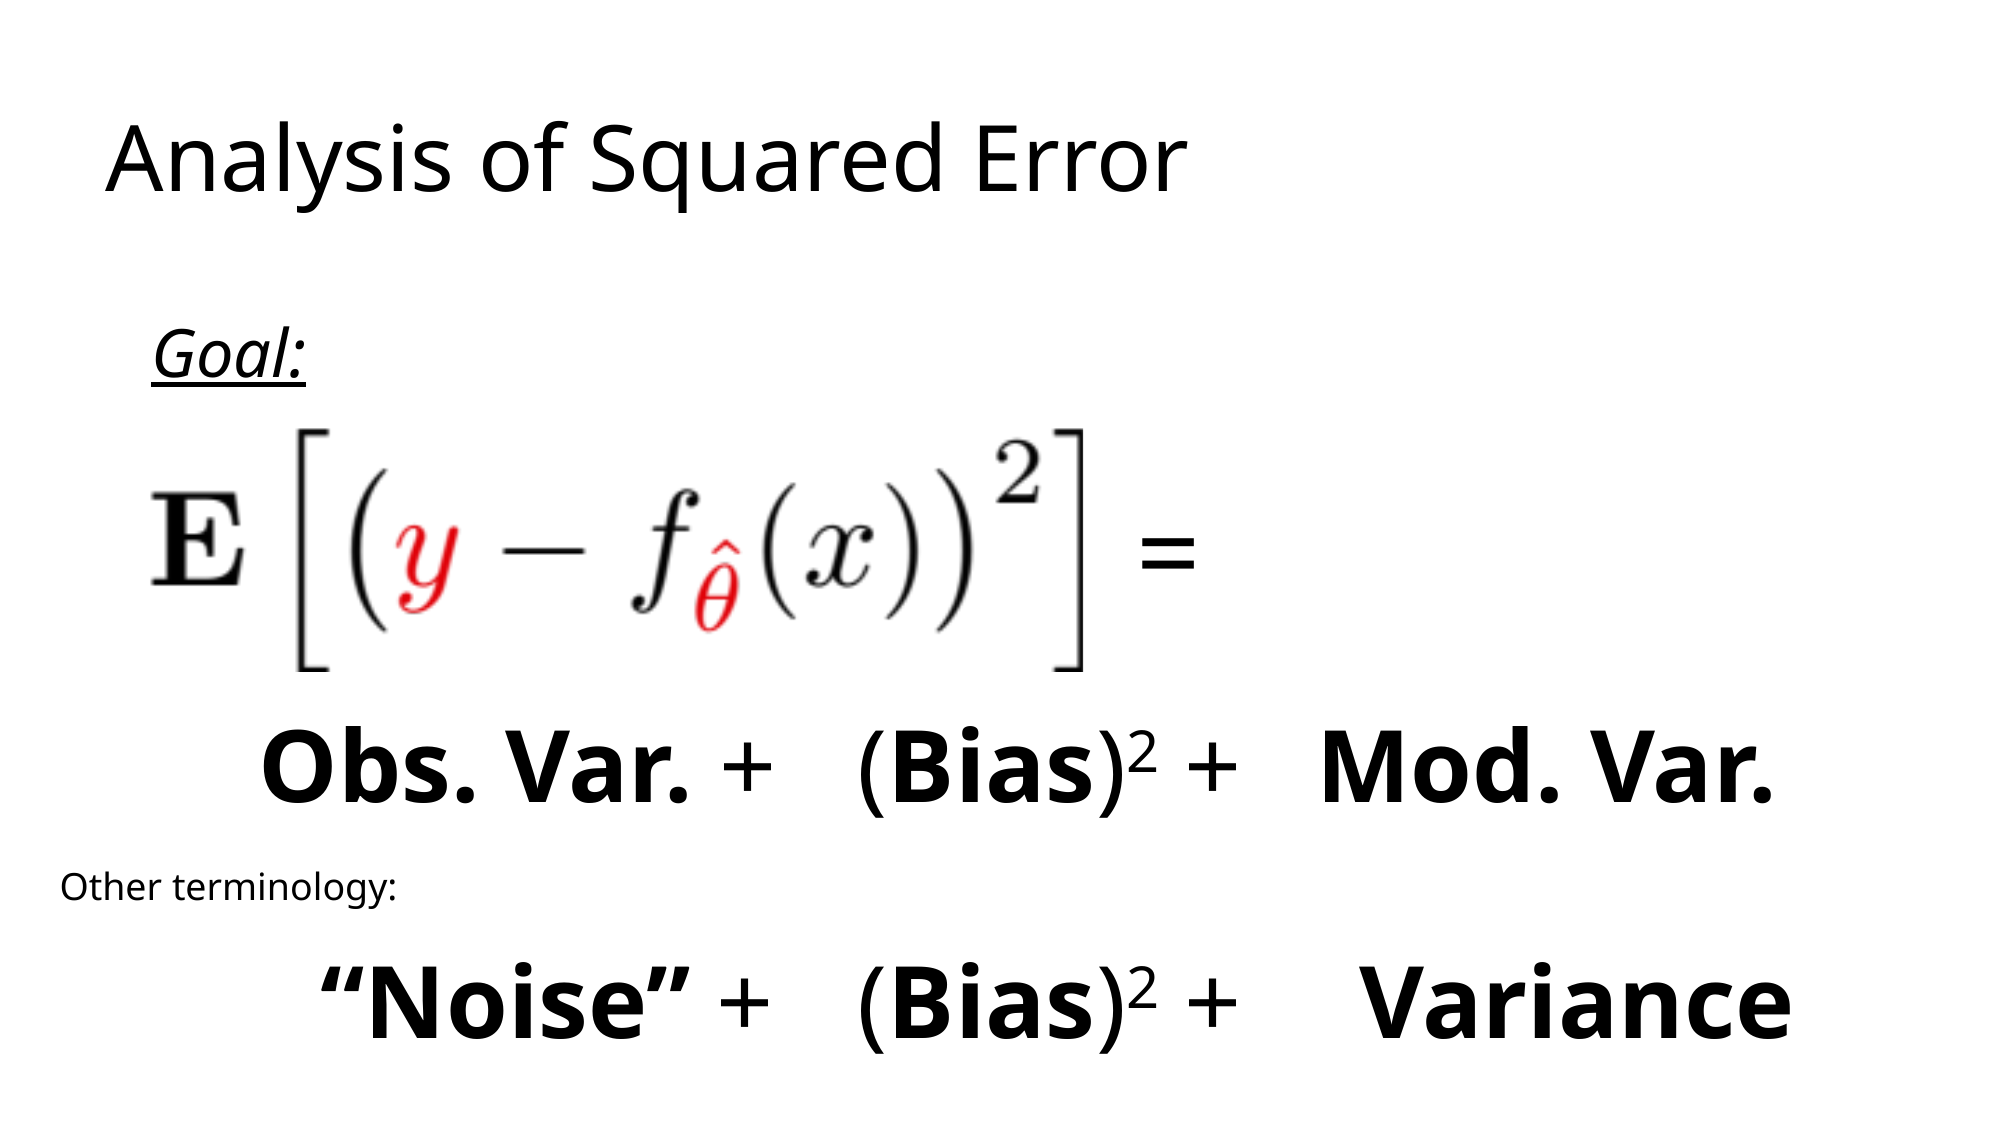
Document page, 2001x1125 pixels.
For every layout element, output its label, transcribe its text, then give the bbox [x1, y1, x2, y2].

text_box Mod. Var. [1301, 695, 1793, 830]
text_box = [1121, 473, 1216, 624]
text_box Other terminology: [44, 855, 413, 916]
title Analysis of Squared Error [90, 52, 1863, 271]
text_box (Bias)2 + [843, 931, 1258, 1067]
text_box Obs. Var. + [244, 695, 792, 830]
text_box Goal: [136, 303, 322, 398]
picture [149, 427, 1083, 672]
text_box “Noise” + [305, 931, 790, 1067]
text_box (Bias)2 + [843, 695, 1258, 830]
text_box Variance [1344, 931, 1811, 1067]
